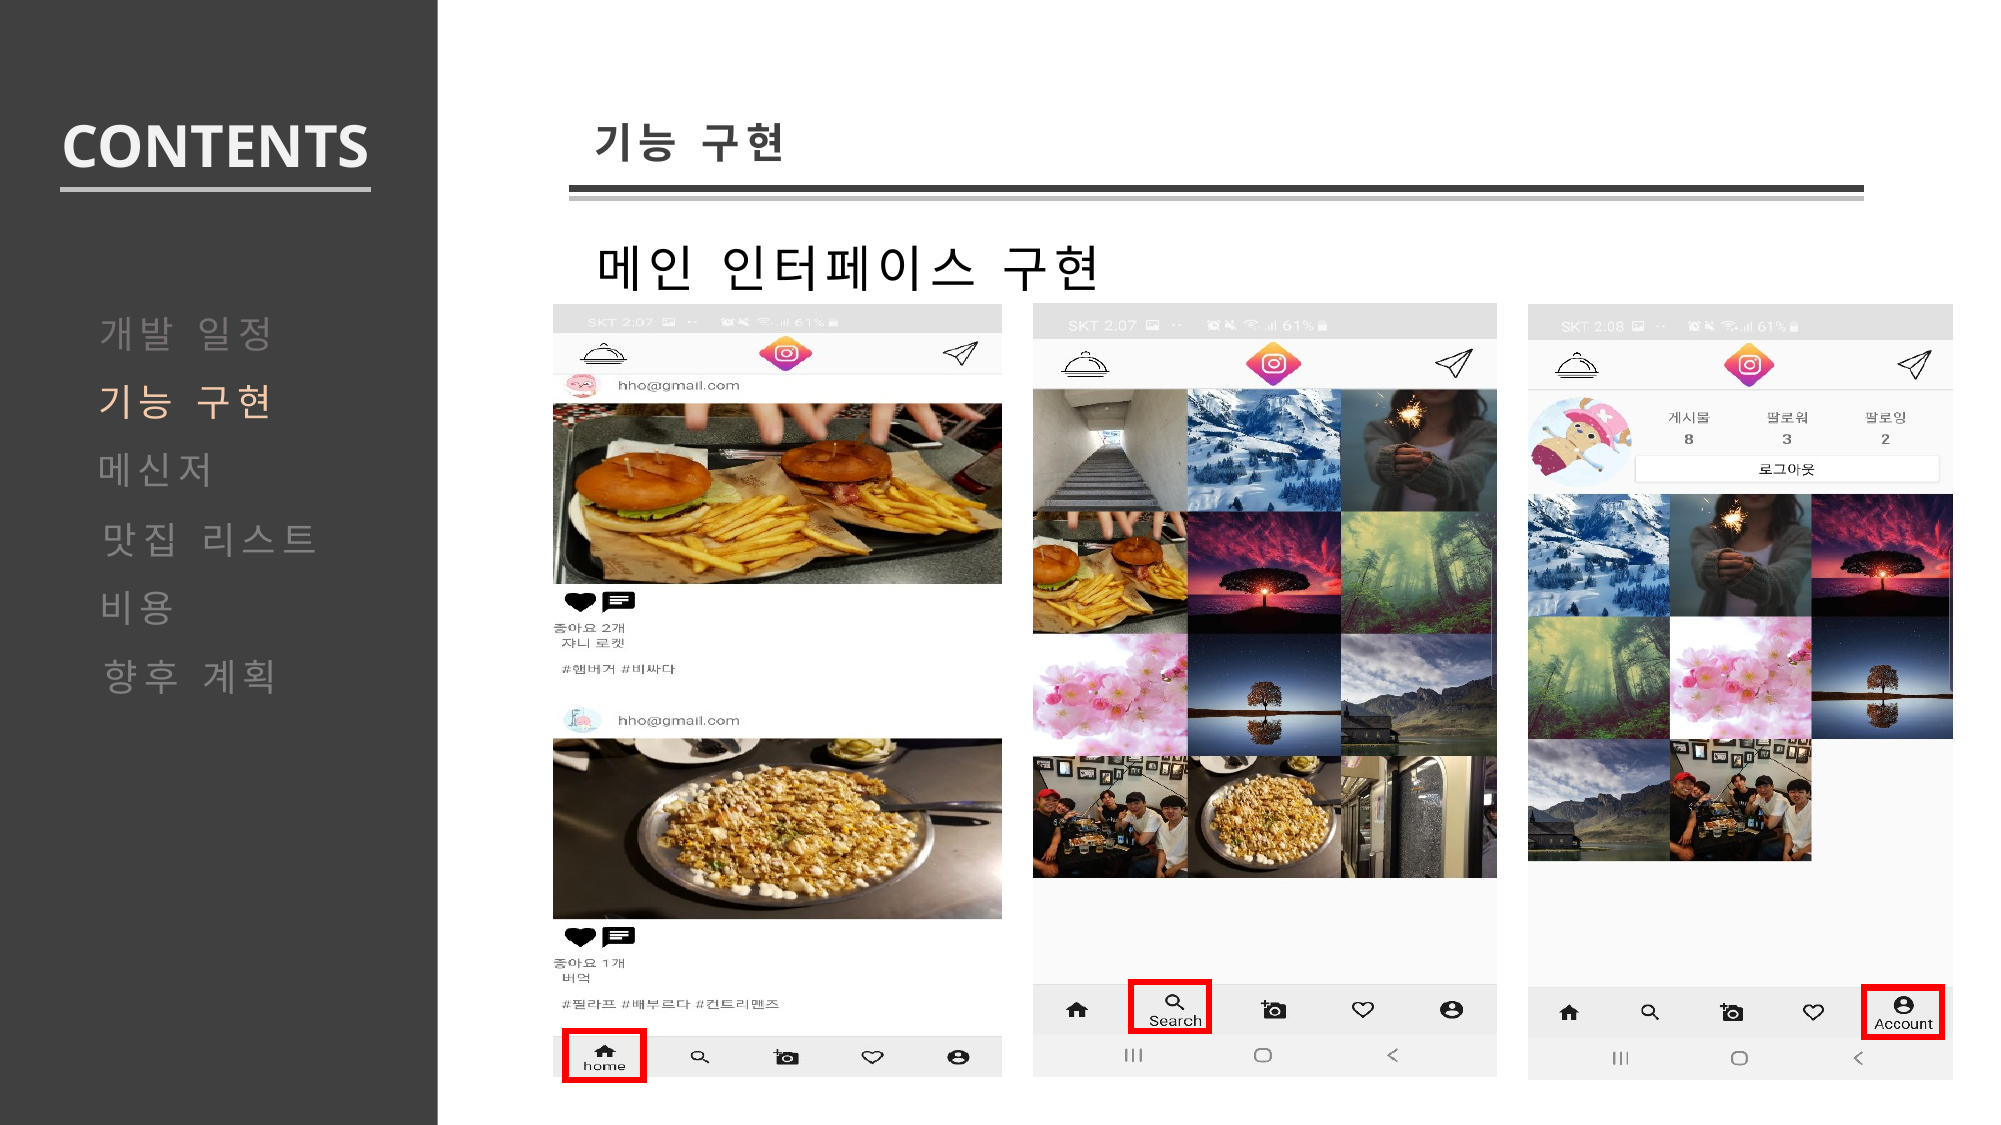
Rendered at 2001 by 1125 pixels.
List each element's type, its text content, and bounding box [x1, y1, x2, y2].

text_box [564, 1077, 645, 1081]
picture [1033, 303, 1497, 1077]
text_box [24, 105, 407, 704]
text_box 기능 구현 [579, 109, 800, 175]
text_box [0, 0, 439, 1125]
picture [1527, 304, 1953, 1080]
text_box 메인 인터페이스 구현 [581, 199, 1137, 305]
picture [553, 304, 1002, 1077]
